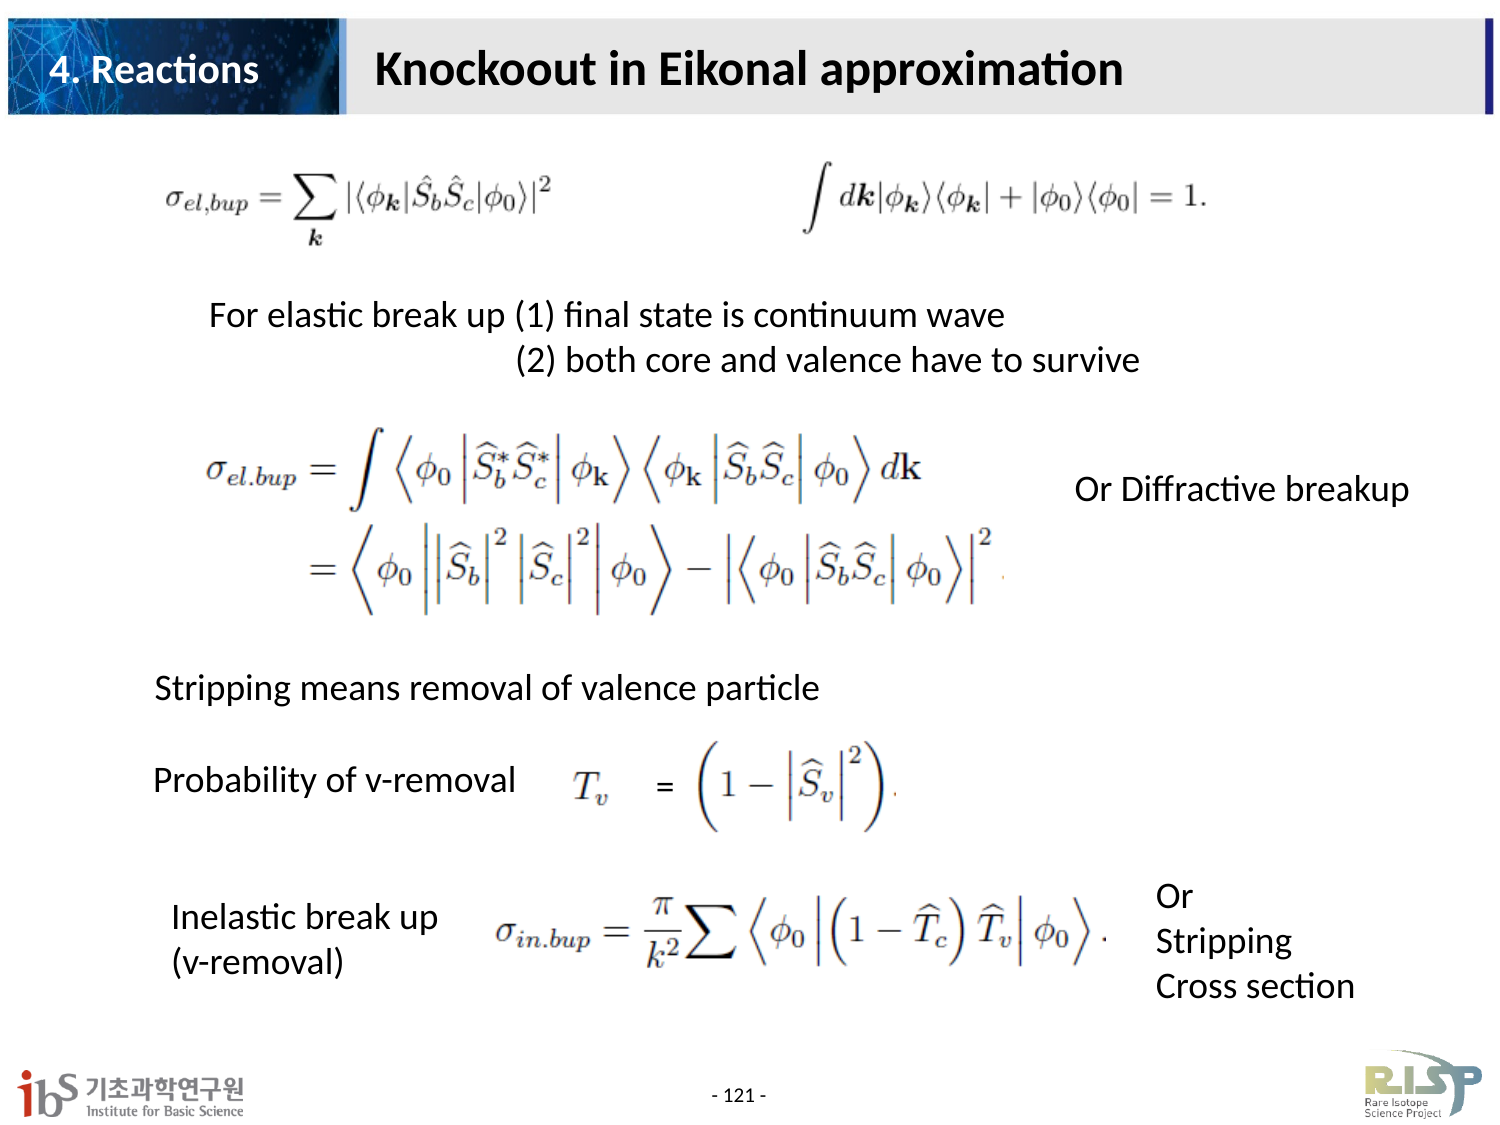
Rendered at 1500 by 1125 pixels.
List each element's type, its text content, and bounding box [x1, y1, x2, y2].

text_box Or Stripping Cross section [1141, 863, 1371, 1014]
picture [196, 412, 1004, 629]
picture [17, 1070, 243, 1117]
picture [1364, 1049, 1482, 1119]
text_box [564, 732, 896, 838]
text_box Or Diffractive breakup [1059, 456, 1425, 516]
picture [2, 10, 1500, 130]
text_box For elastic break up (1) final state is continuum wave (2) both core and valence have to survive [194, 282, 1173, 388]
text_box Stripping means removal of valence particle [139, 655, 836, 716]
picture [477, 863, 1106, 990]
picture [789, 138, 1209, 247]
text_box Probability of v-removal [138, 747, 532, 807]
text_box Inelastic break up (v-removal) [156, 884, 454, 990]
picture [140, 152, 582, 260]
